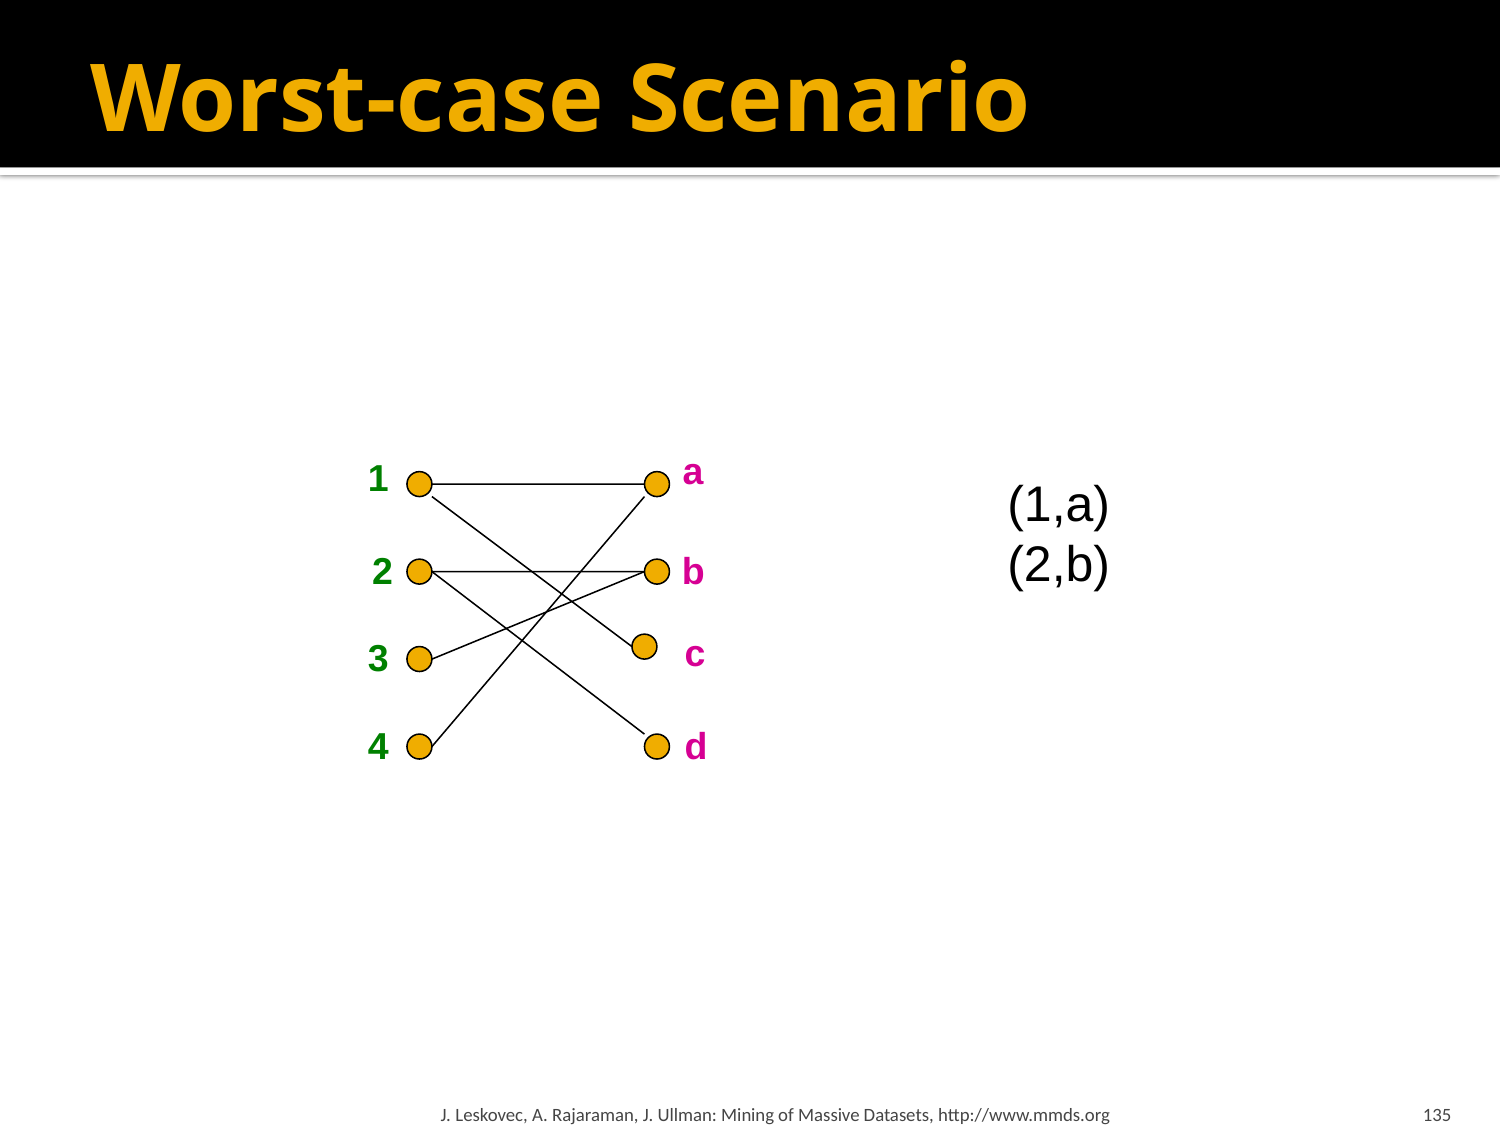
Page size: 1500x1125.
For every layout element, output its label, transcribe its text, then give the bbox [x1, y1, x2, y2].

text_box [431, 439, 720, 496]
text_box [406, 471, 427, 497]
text_box 1 [353, 446, 404, 507]
text_box 4 [353, 714, 404, 774]
text_box [408, 559, 425, 585]
text_box 2 [357, 539, 408, 599]
footer J. Leskovec, A. Rajaraman, J. Ullman: Mining of Massive Datasets, http://www.mmds.org [433, 1080, 1337, 1125]
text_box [431, 571, 723, 775]
text_box [406, 734, 427, 760]
text_box [406, 646, 425, 672]
title Worst-case Scenario [75, 12, 1425, 175]
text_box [431, 496, 721, 571]
text_box (2,b) [992, 523, 1126, 599]
text_box 3 [353, 626, 404, 687]
slide_number 135 [1345, 1080, 1467, 1125]
text_box (1,a) [992, 464, 1126, 523]
